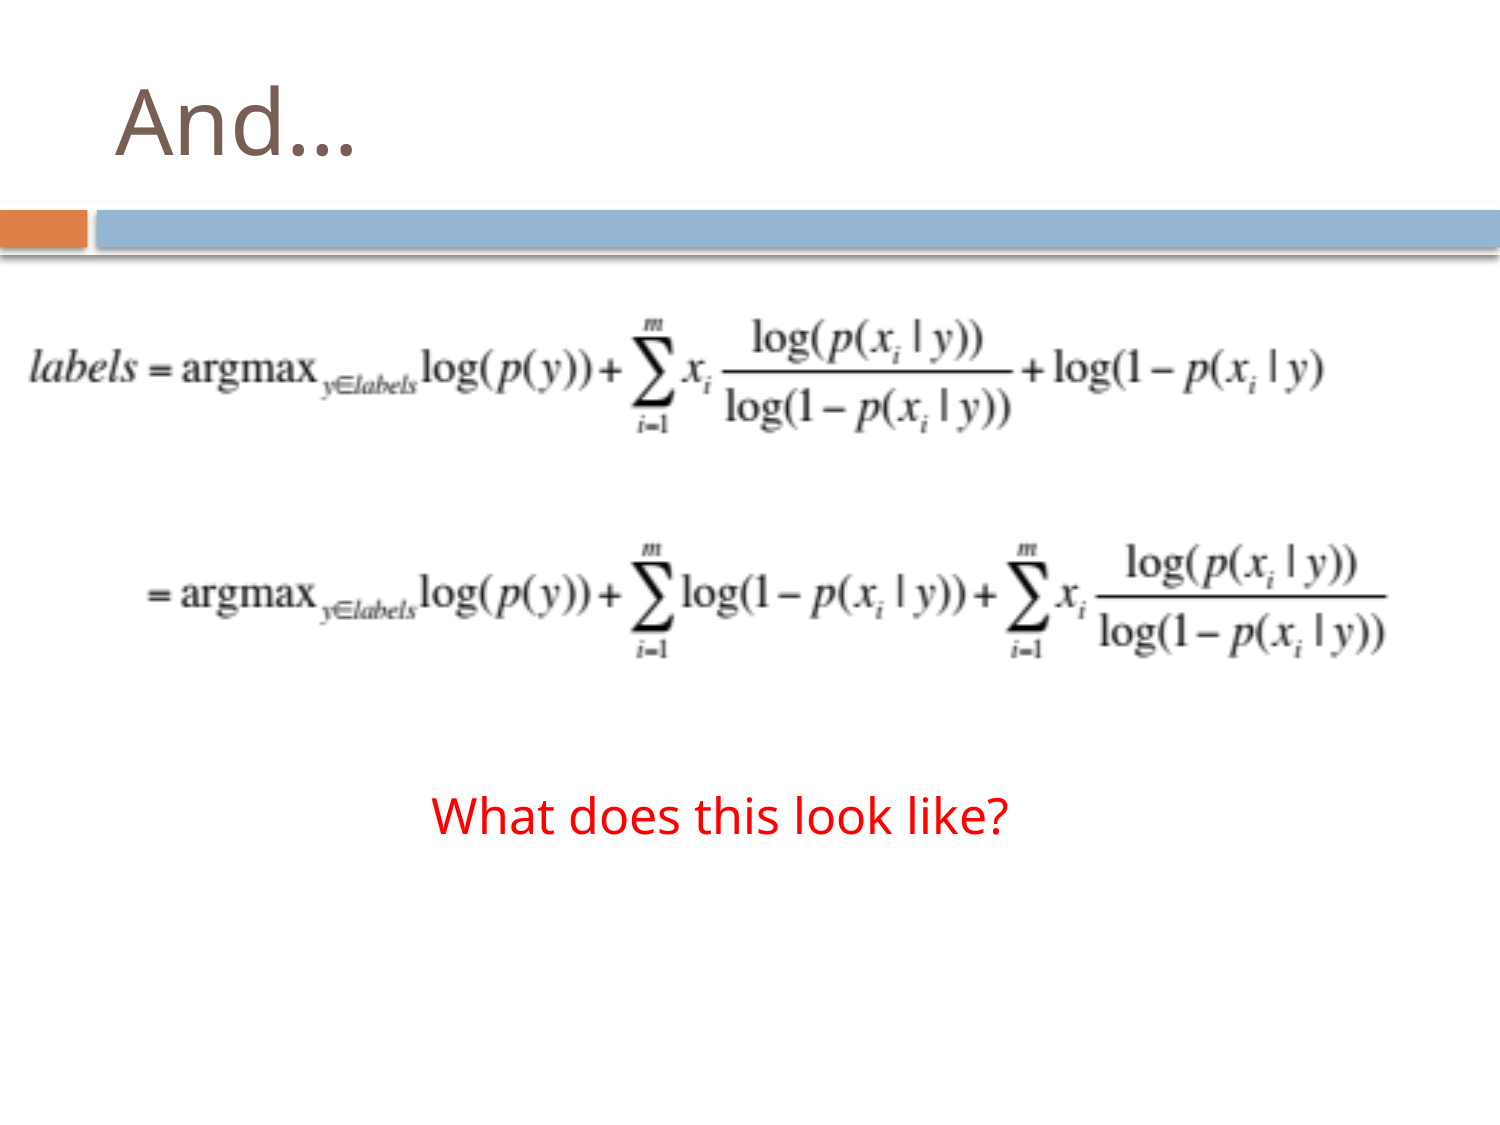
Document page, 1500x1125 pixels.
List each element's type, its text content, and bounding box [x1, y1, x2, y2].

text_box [24, 299, 1329, 438]
text_box What does this look like? [417, 777, 1025, 853]
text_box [142, 524, 1392, 663]
title And… [100, 37, 1438, 200]
